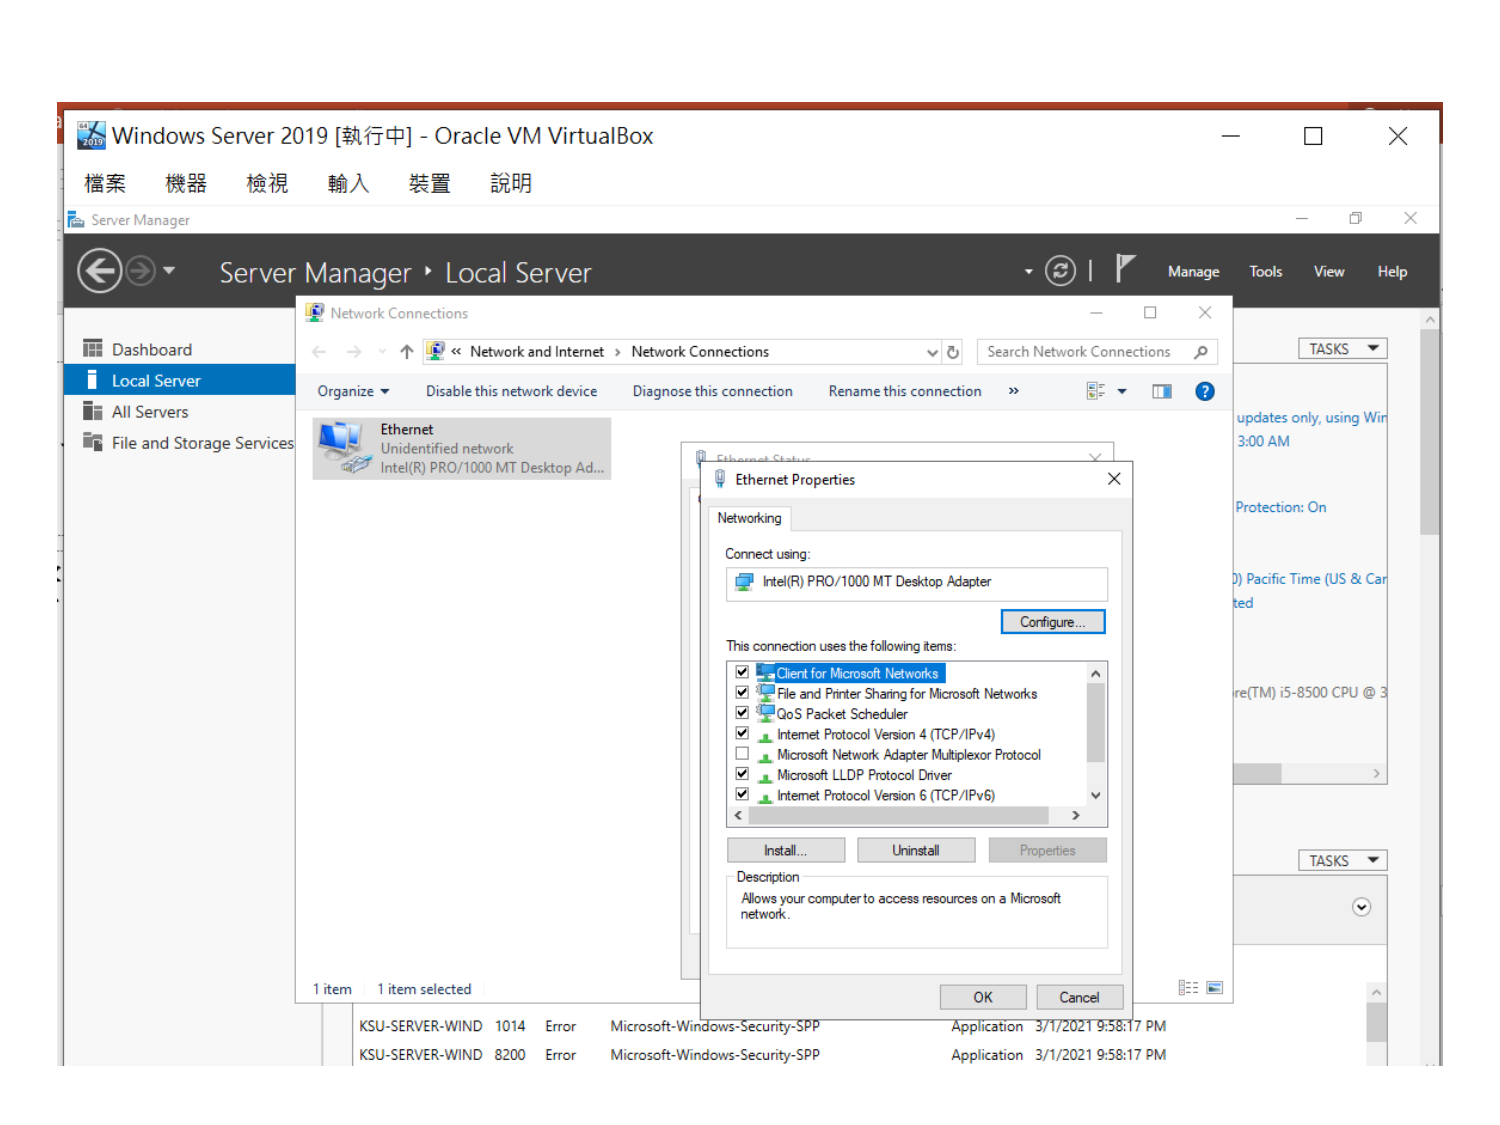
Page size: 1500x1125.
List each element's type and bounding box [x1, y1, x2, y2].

list [57, 102, 1443, 1066]
